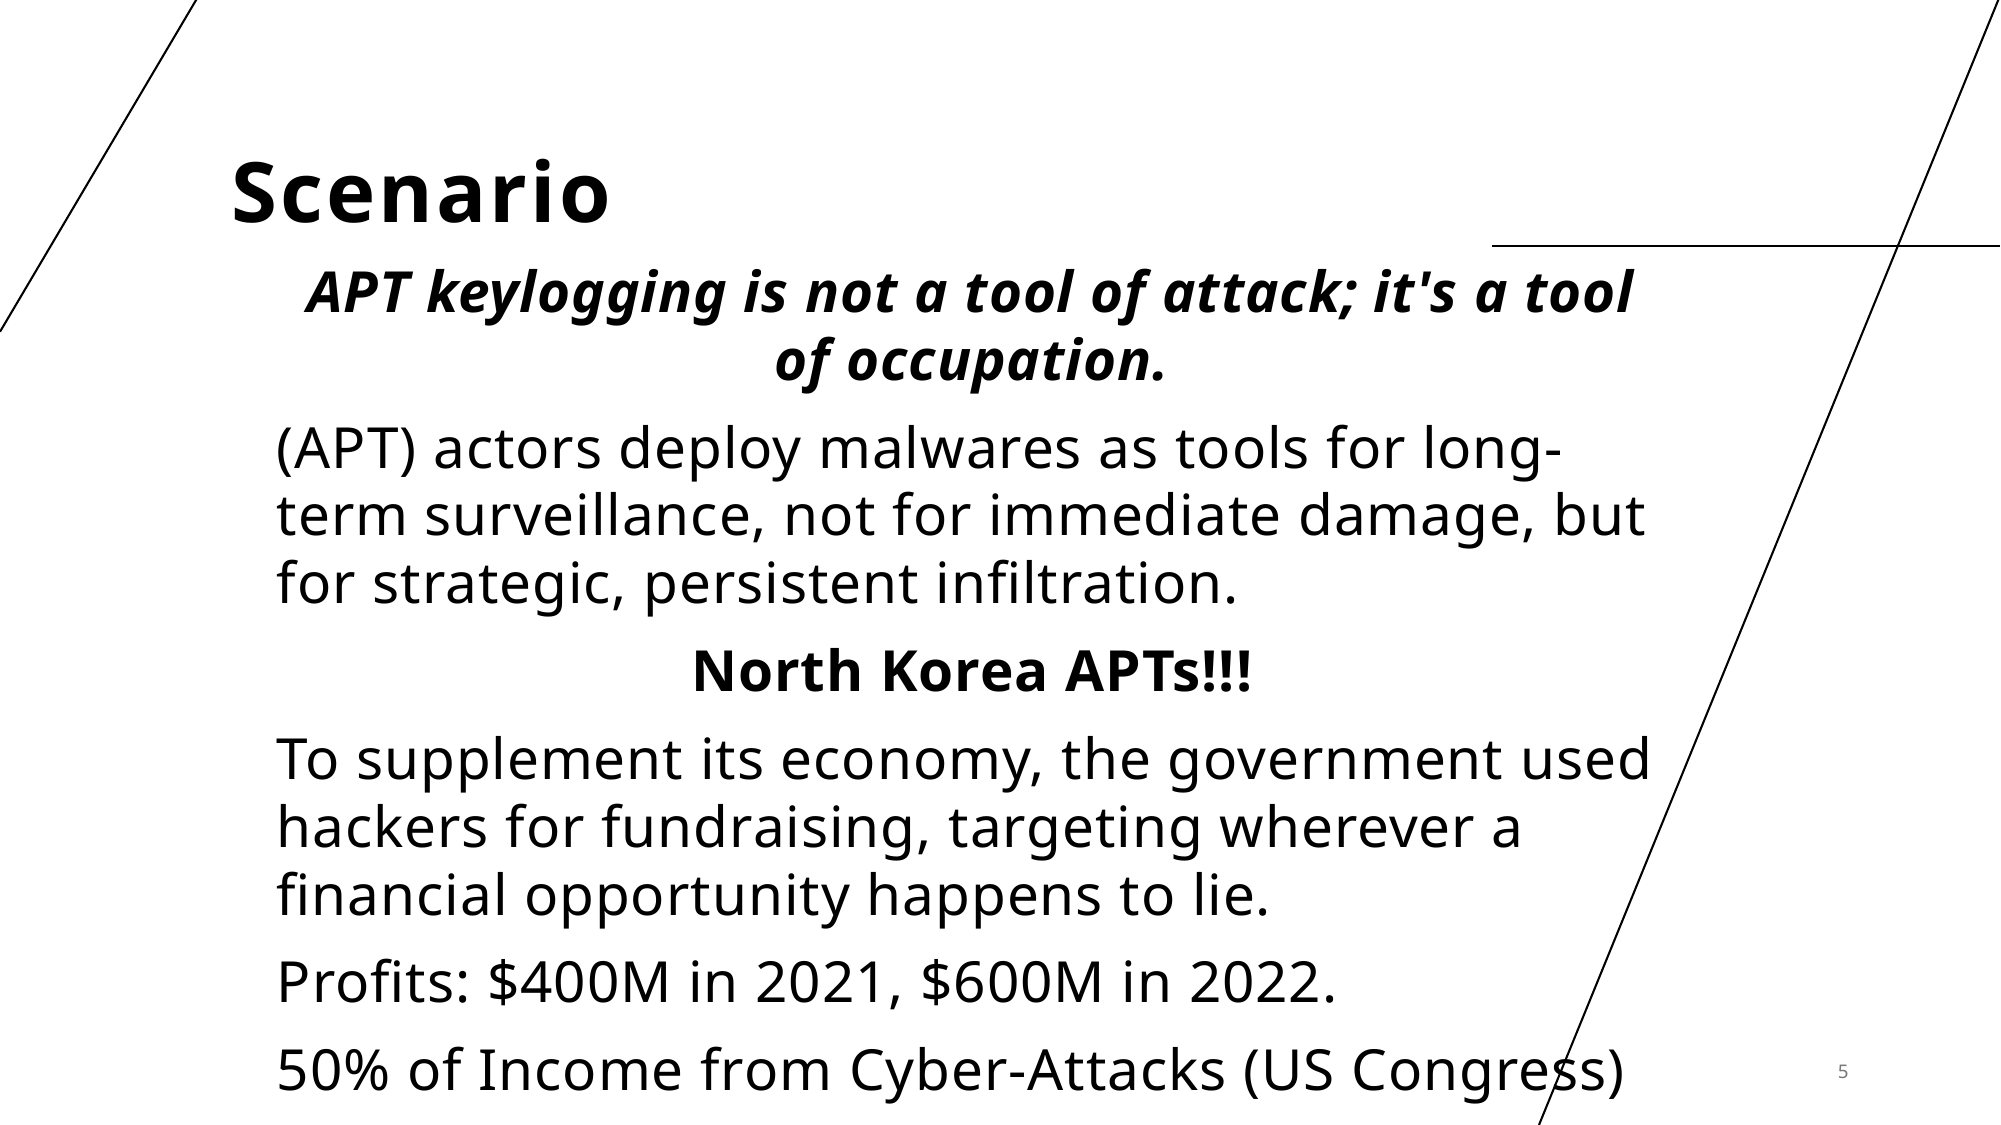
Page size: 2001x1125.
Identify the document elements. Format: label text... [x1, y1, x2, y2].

slide_number 5 [1701, 1042, 1864, 1103]
list APT keylogging is not a tool of attack; it's a tool of occupation. (APT) actors deploy malwares as tools for long-term surveillance, not for immediate damage, but for strategic, persistent infiltration. North Korea APTs!!! To supplement its economy, the government used hackers for fundraising, targeting wherever a financial opportunity happens to lie. Profits: $400M in 2021, $600M in 2022. 50% of Income from Cyber-Attacks (US Congress) [216, 248, 1683, 1125]
title Scenario [216, 43, 1413, 248]
